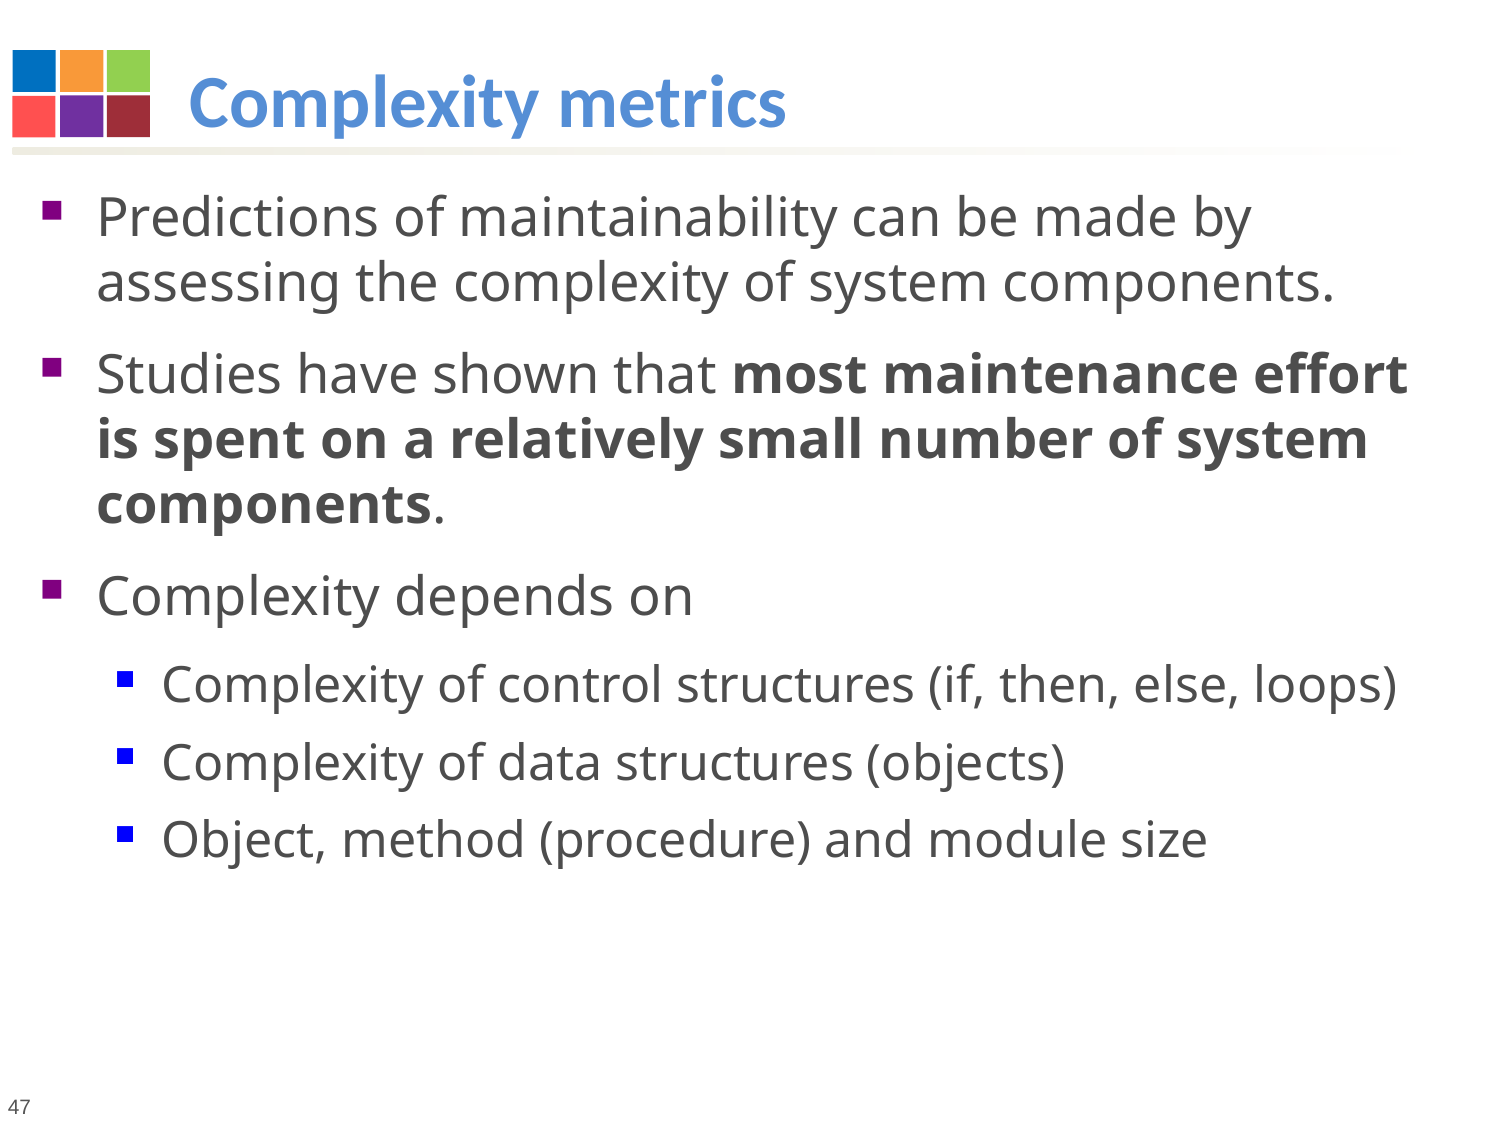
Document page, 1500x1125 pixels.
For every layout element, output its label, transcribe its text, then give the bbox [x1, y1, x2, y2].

title Complexity metrics [174, 47, 1475, 150]
list Predictions of maintainability can be made by assessing the complexity of system components. Studies have shown that most maintenance effort is spent on a relatively small number of system components. Complexity depends on Complexity of control structures (if, then, else, loops) Complexity of data structures (objects) Object, method (procedure) and module size [24, 174, 1469, 1088]
